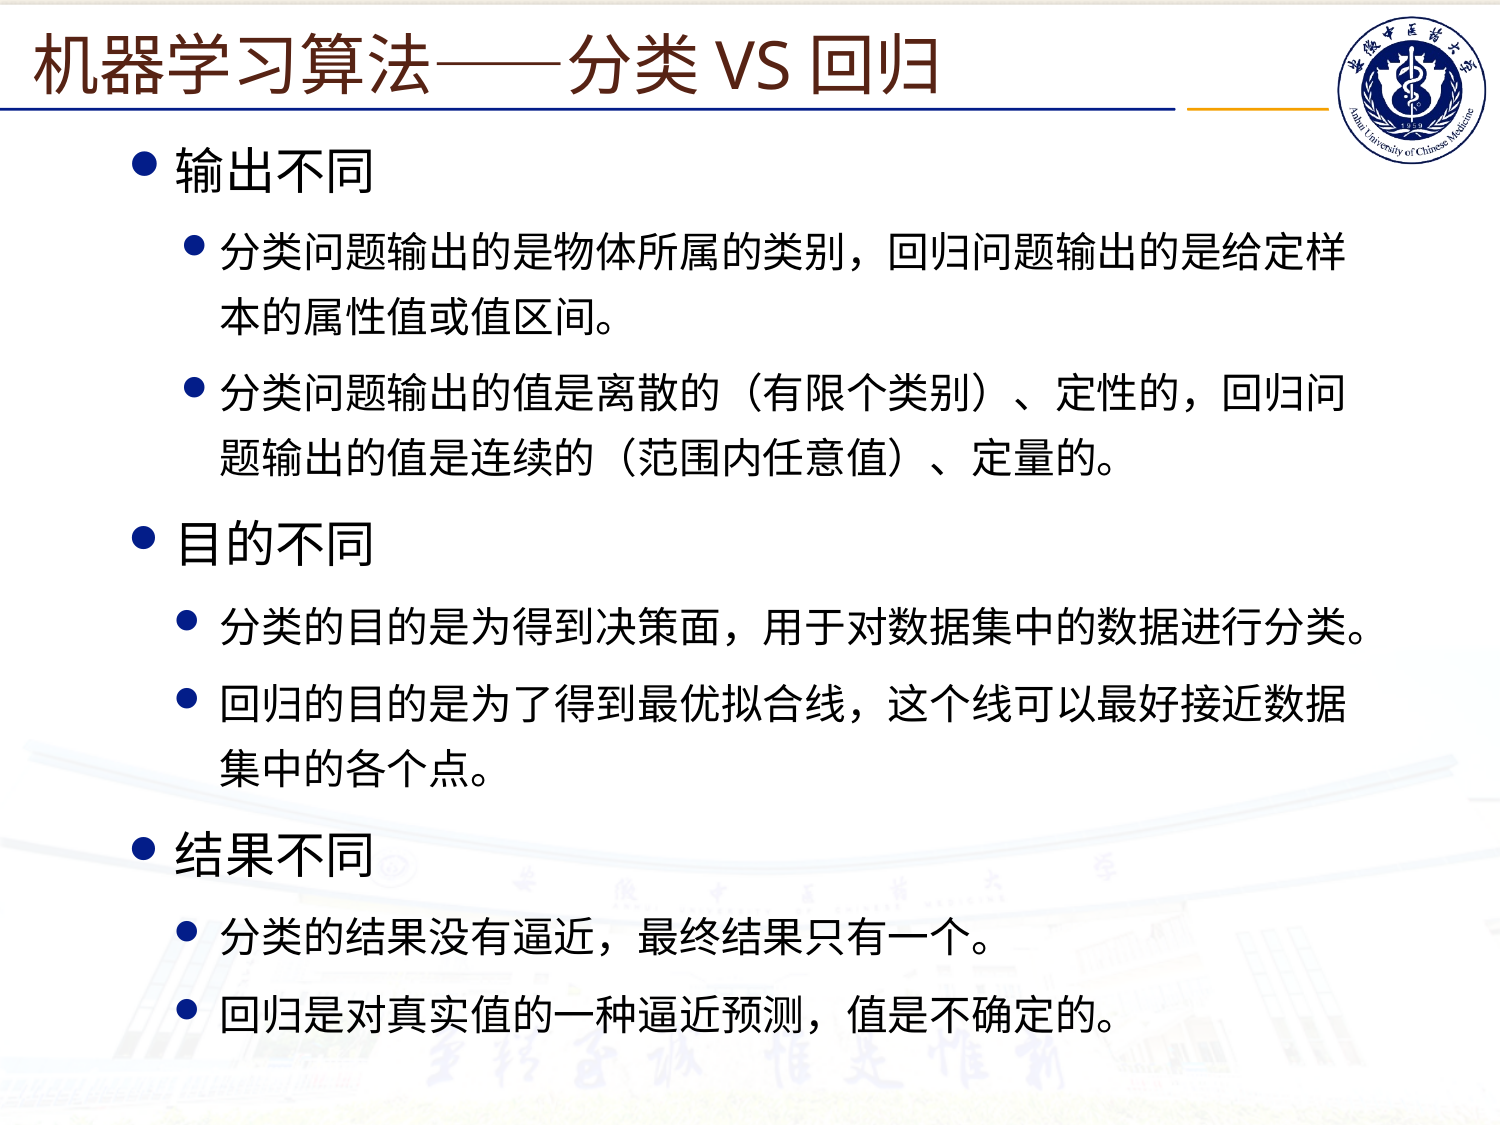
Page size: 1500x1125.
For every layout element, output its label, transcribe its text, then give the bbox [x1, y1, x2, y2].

list 输出不同 分类问题输出的是物体所属的类别，回归问题输出的是给定样本的属性值或值区间。 分类问题输出的值是离散的（有限个类别）、定性的，回归问题输出的值是连续的（范围内任意值）、定量的。 目的不同 分类的目的是为得到决策面，用于对数据集中的数据进行分类。 回归的目的是为了得到最优拟合线，这个线可以最好接近数据集中的各个点。 结果不同 分类的结果没有逼近，最终结果只有一个。 回归是对真实值的一种逼近预测，值是不确定的。 [100, 113, 1384, 1125]
picture [1328, 7, 1495, 173]
text_box 机器学习算法——分类VS回归 [17, 0, 1107, 142]
